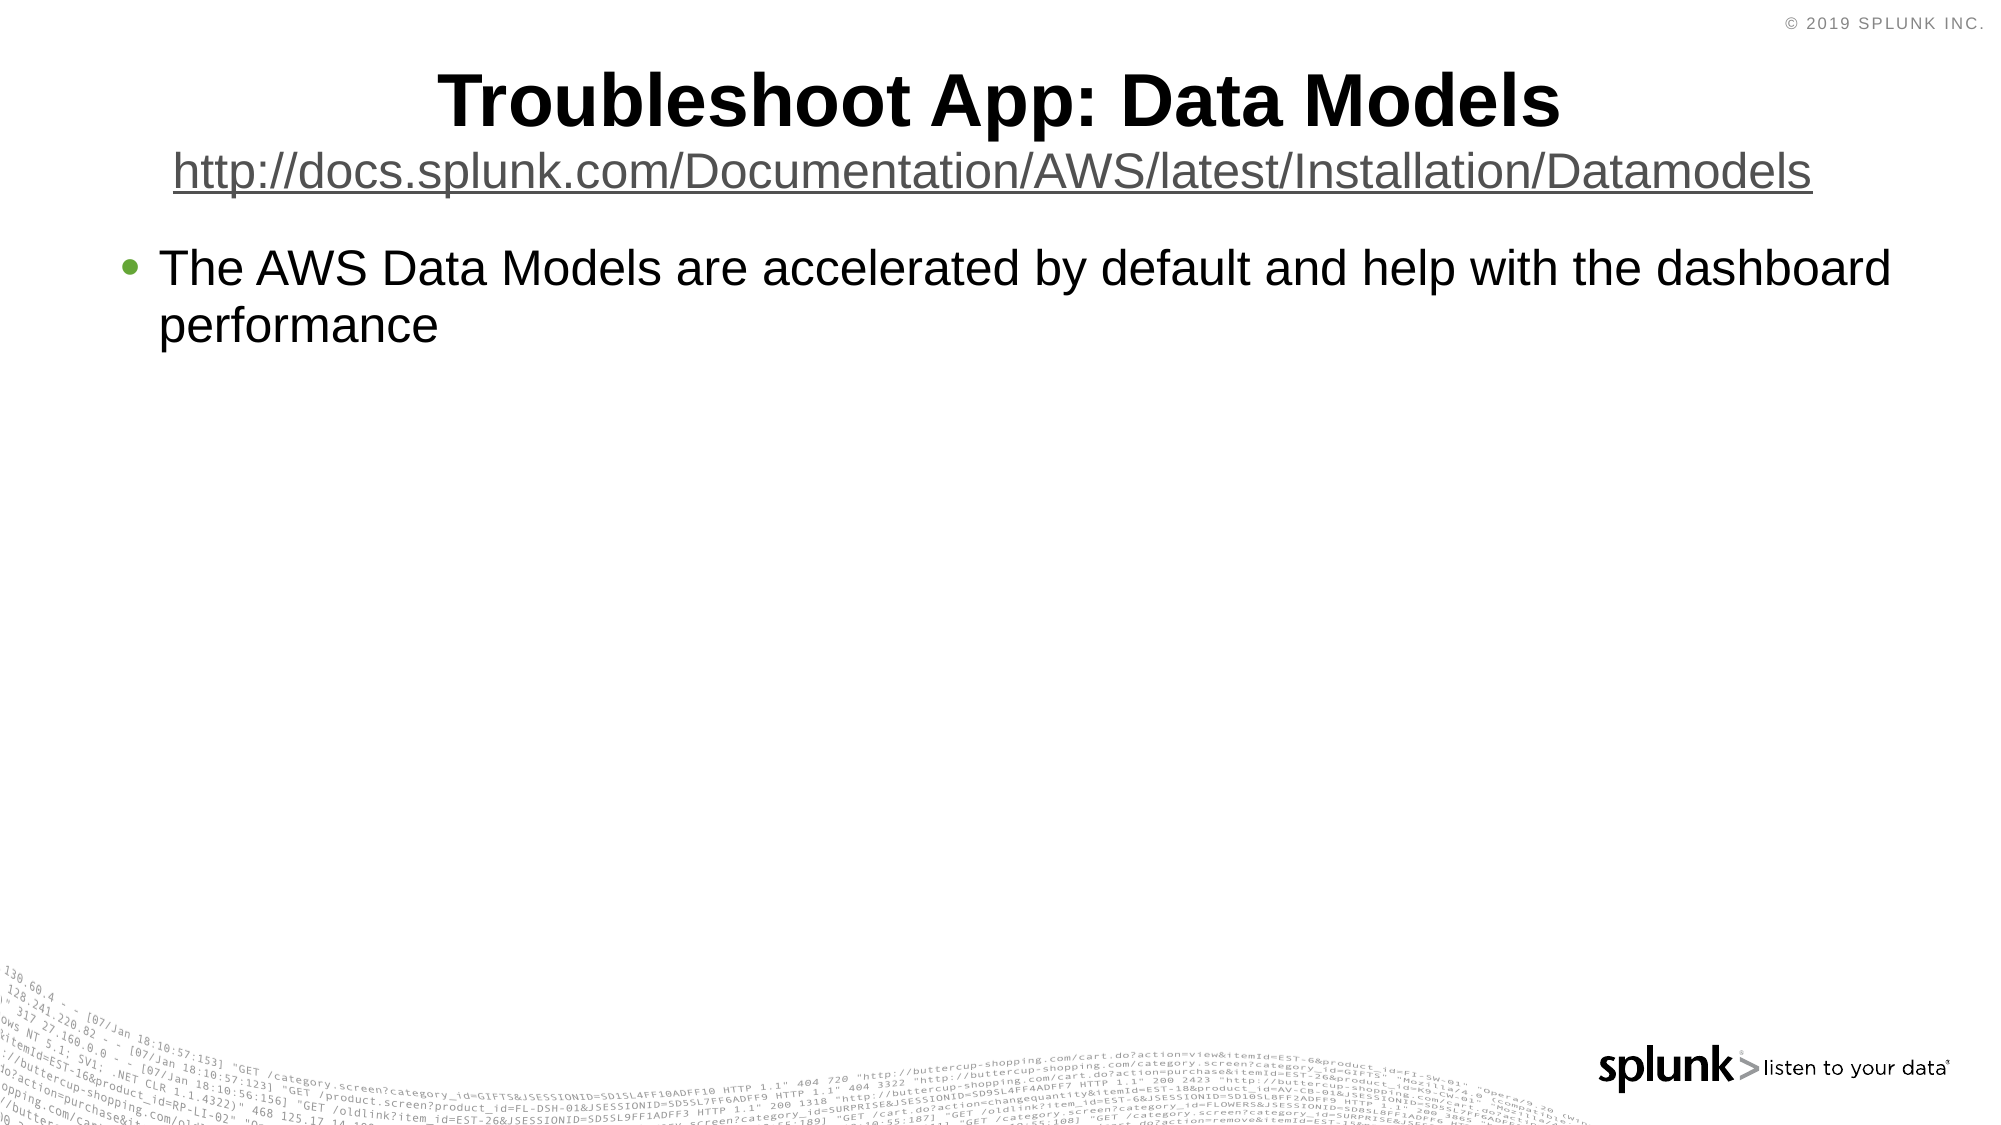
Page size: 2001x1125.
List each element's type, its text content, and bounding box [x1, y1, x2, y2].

subtitle http://docs.splunk.com/Documentation/AWS/latest/Installation/Datamodels [74, 144, 1926, 190]
picture [0, 0, 2000, 1125]
title Troubleshoot App: Data Models [74, 50, 1926, 124]
list The AWS Data Models are accelerated by default and help with the dashboard performance [74, 210, 1926, 969]
